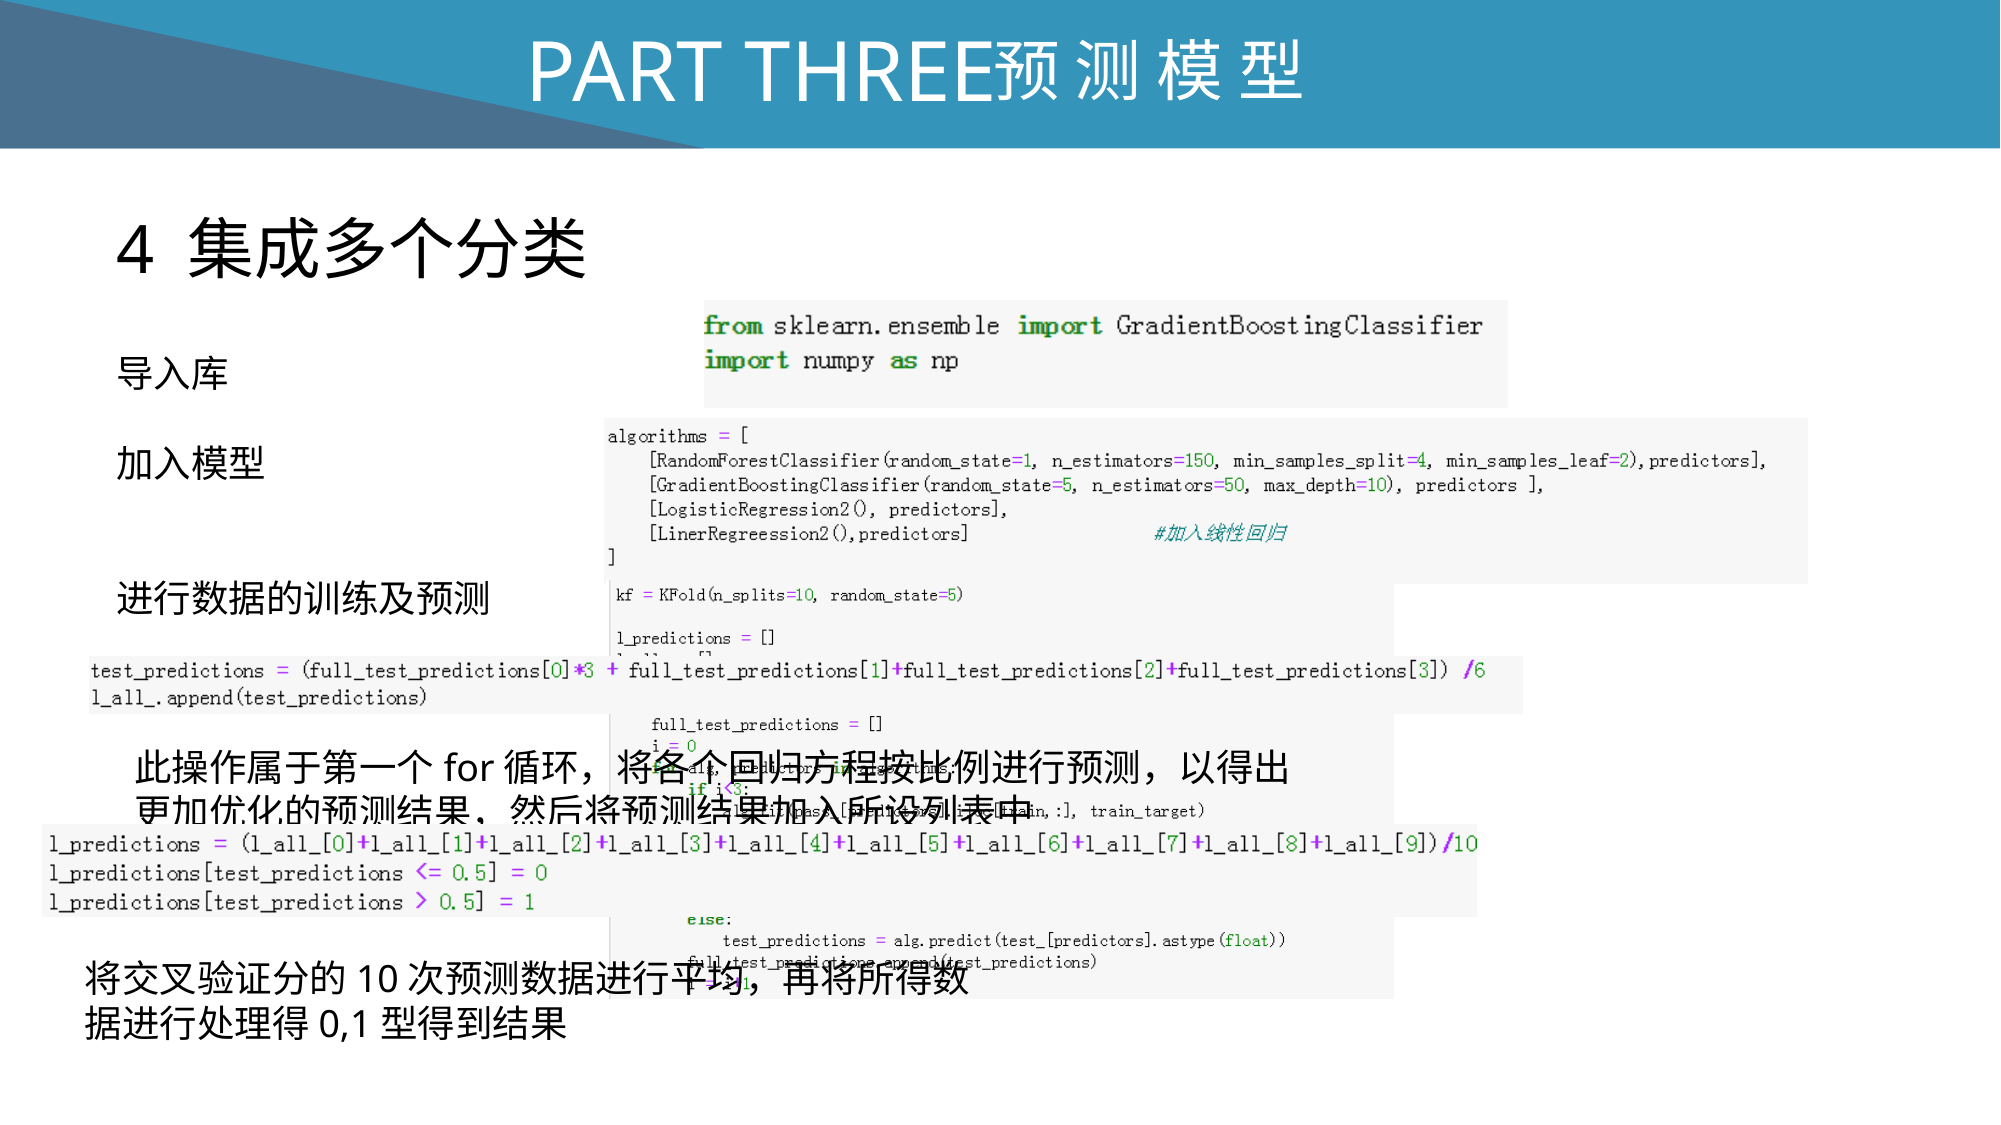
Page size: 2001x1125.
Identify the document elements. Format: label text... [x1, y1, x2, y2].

text_box [0, 0, 705, 150]
text_box 将交叉验证分的10次预测数据进行平均，再将所得数据进行处理得0,1型得到结果 [69, 948, 999, 1053]
text_box 导入库 加入模型 进行数据的训练及预测 [101, 342, 636, 628]
text_box 请输入合适的内容 [1394, 785, 1576, 861]
text_box PART THREE [511, 11, 1127, 126]
text_box 预 测 模 型 [932, 21, 1564, 116]
picture [42, 418, 1808, 999]
text_box [10, 0, 2000, 149]
text_box 此操作属于第一个for循环，将各个回归方程按比例进行预测，以得出更加优化的预测结果，然后将预测结果加入所设列表中 [119, 736, 606, 824]
text_box 4 集成多个分类 [101, 199, 626, 295]
picture [703, 300, 1508, 408]
